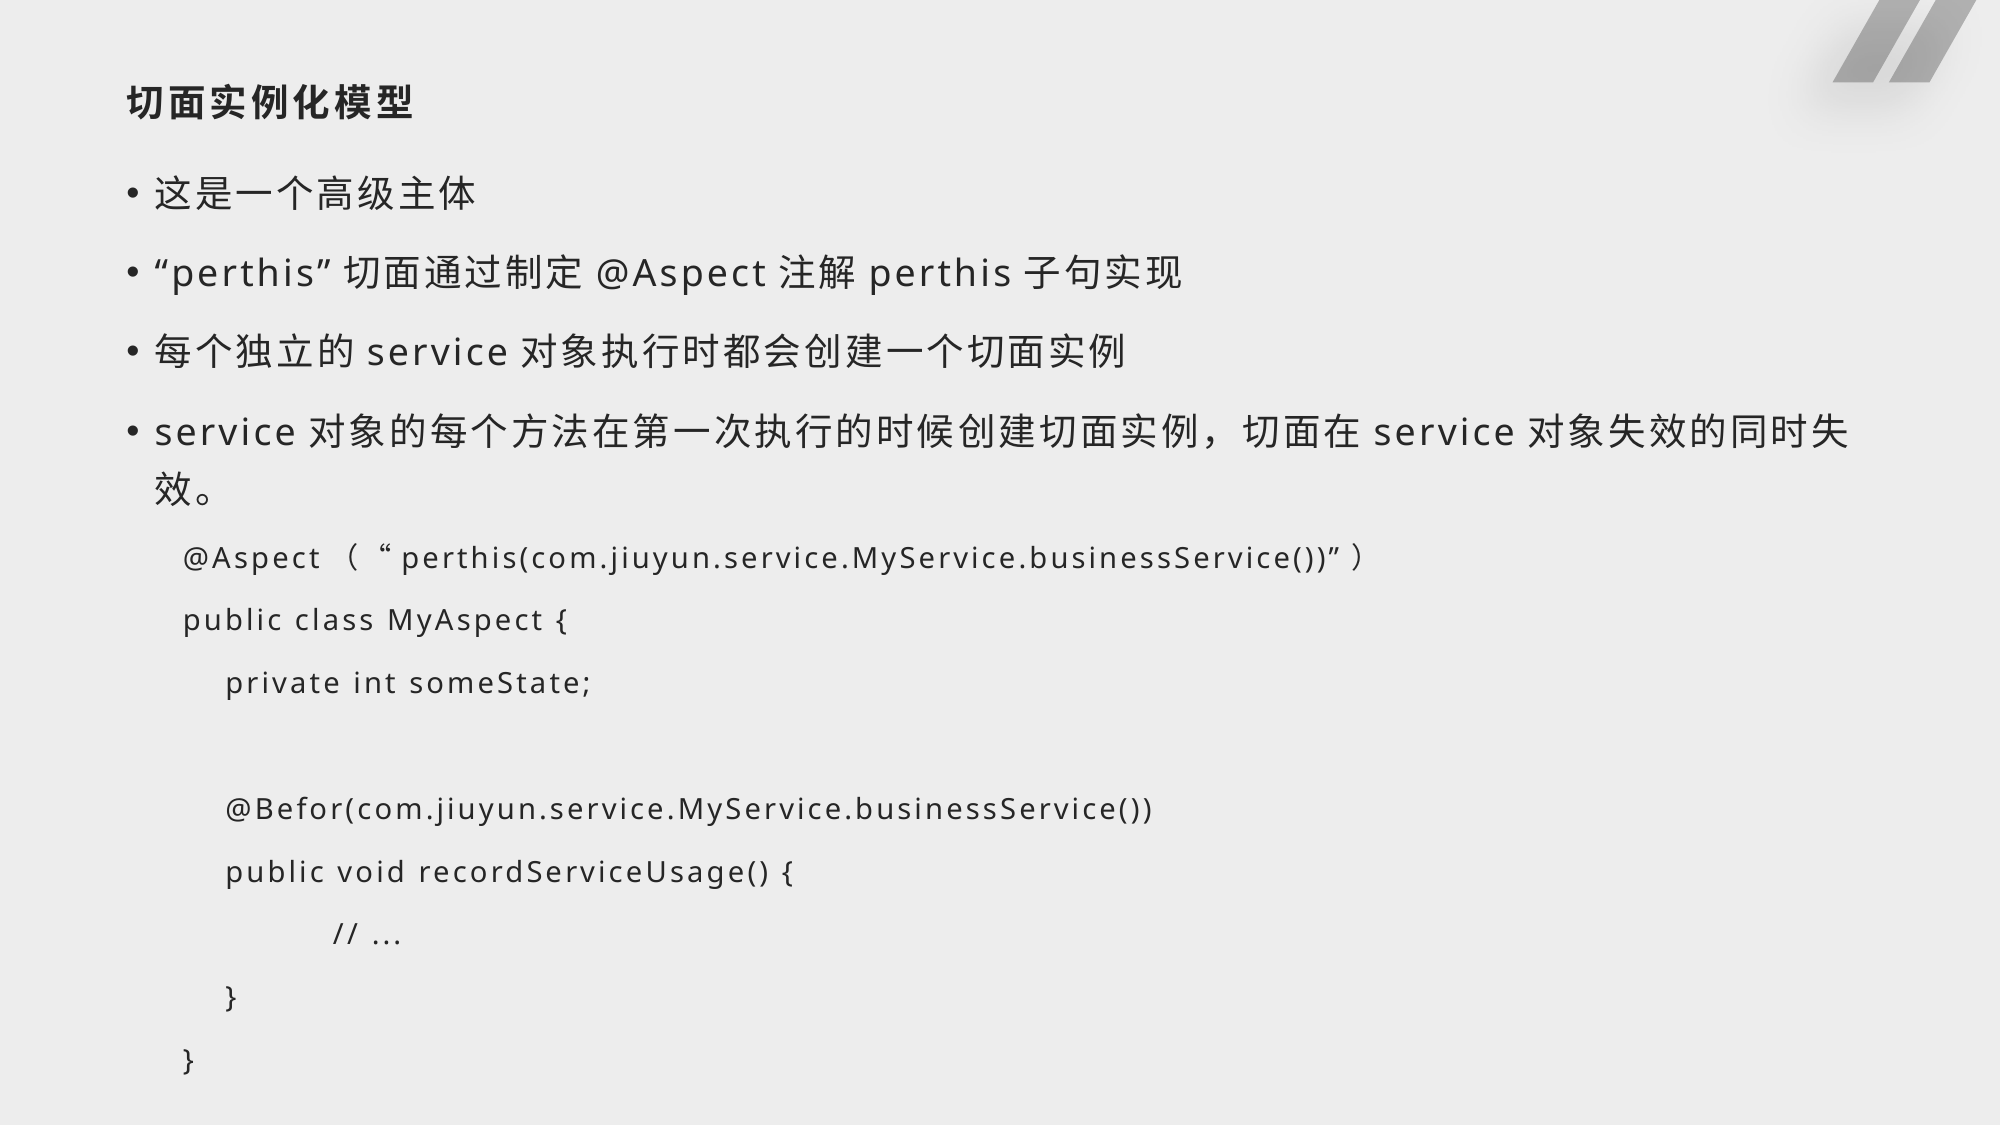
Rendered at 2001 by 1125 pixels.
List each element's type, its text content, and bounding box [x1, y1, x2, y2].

list 这是一个高级主体 “perthis”切面通过制定@Aspect注解perthis子句实现 每个独立的service对象执行时都会创建一个切面实例 service对象的每个方法在第一次执行的时候创建切面实例，切面在service对象失效的同时失效。 @Aspect（“perthis(com.jiuyun.service.MyService.businessService())”） public class MyAspect { private int someState; @Befor(com.jiuyun.service.MyService.businessService()) public void recordServiceUsage() { // ... } } [109, 156, 1891, 1041]
title 切面实例化模型 [109, 72, 1891, 146]
